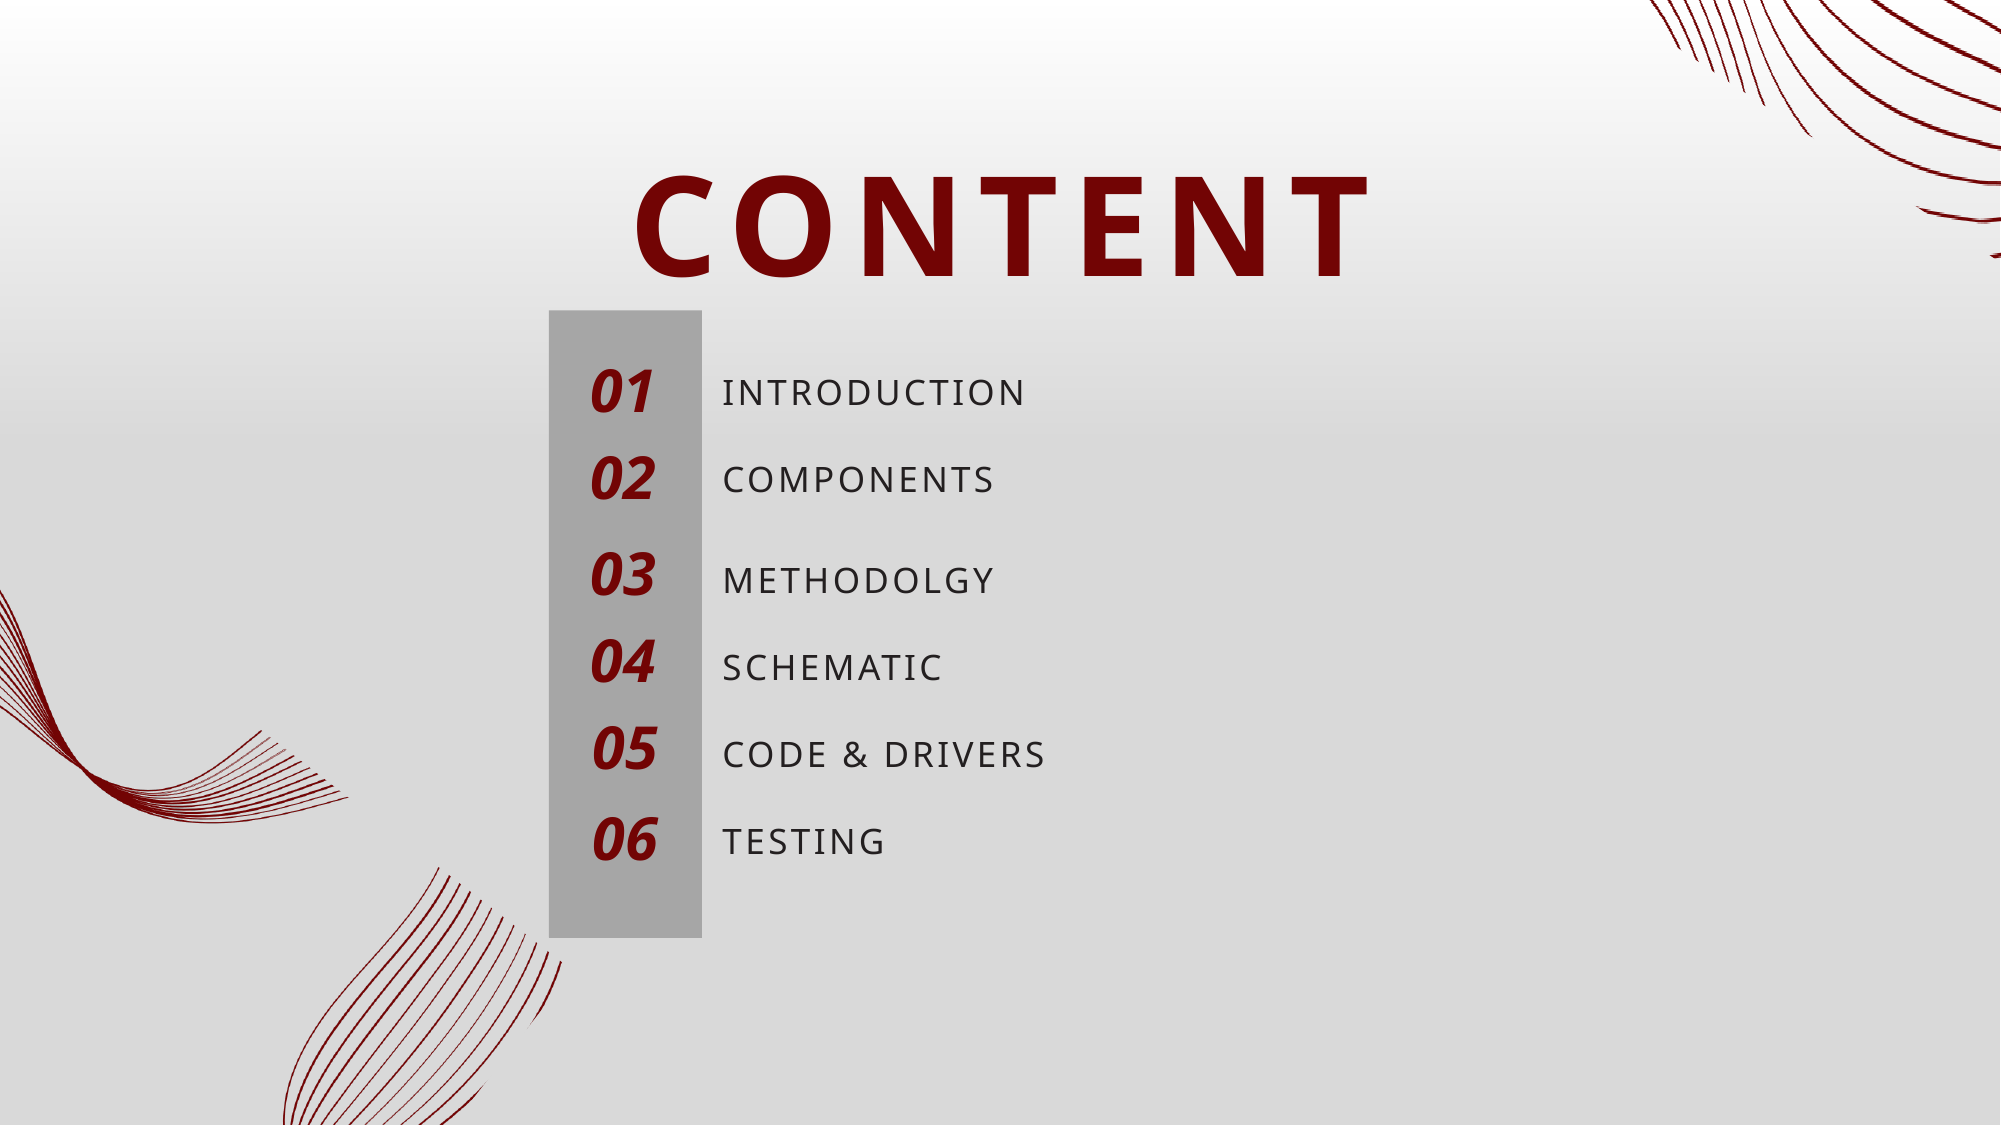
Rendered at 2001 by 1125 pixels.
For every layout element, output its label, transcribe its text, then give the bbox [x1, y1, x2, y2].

text_box COMPONENTS [722, 451, 1388, 500]
text_box SCHEMATIC [722, 638, 1388, 688]
text_box [0, 528, 573, 1125]
text_box CONTENT [594, 113, 1406, 305]
text_box TESTING [722, 813, 1356, 862]
text_box [1605, 0, 2000, 263]
text_box METHODOLGY [722, 551, 1356, 601]
text_box CODE & DRIVERS [722, 726, 1388, 775]
text_box INTRODUCTION [722, 364, 1356, 413]
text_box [548, 316, 703, 938]
